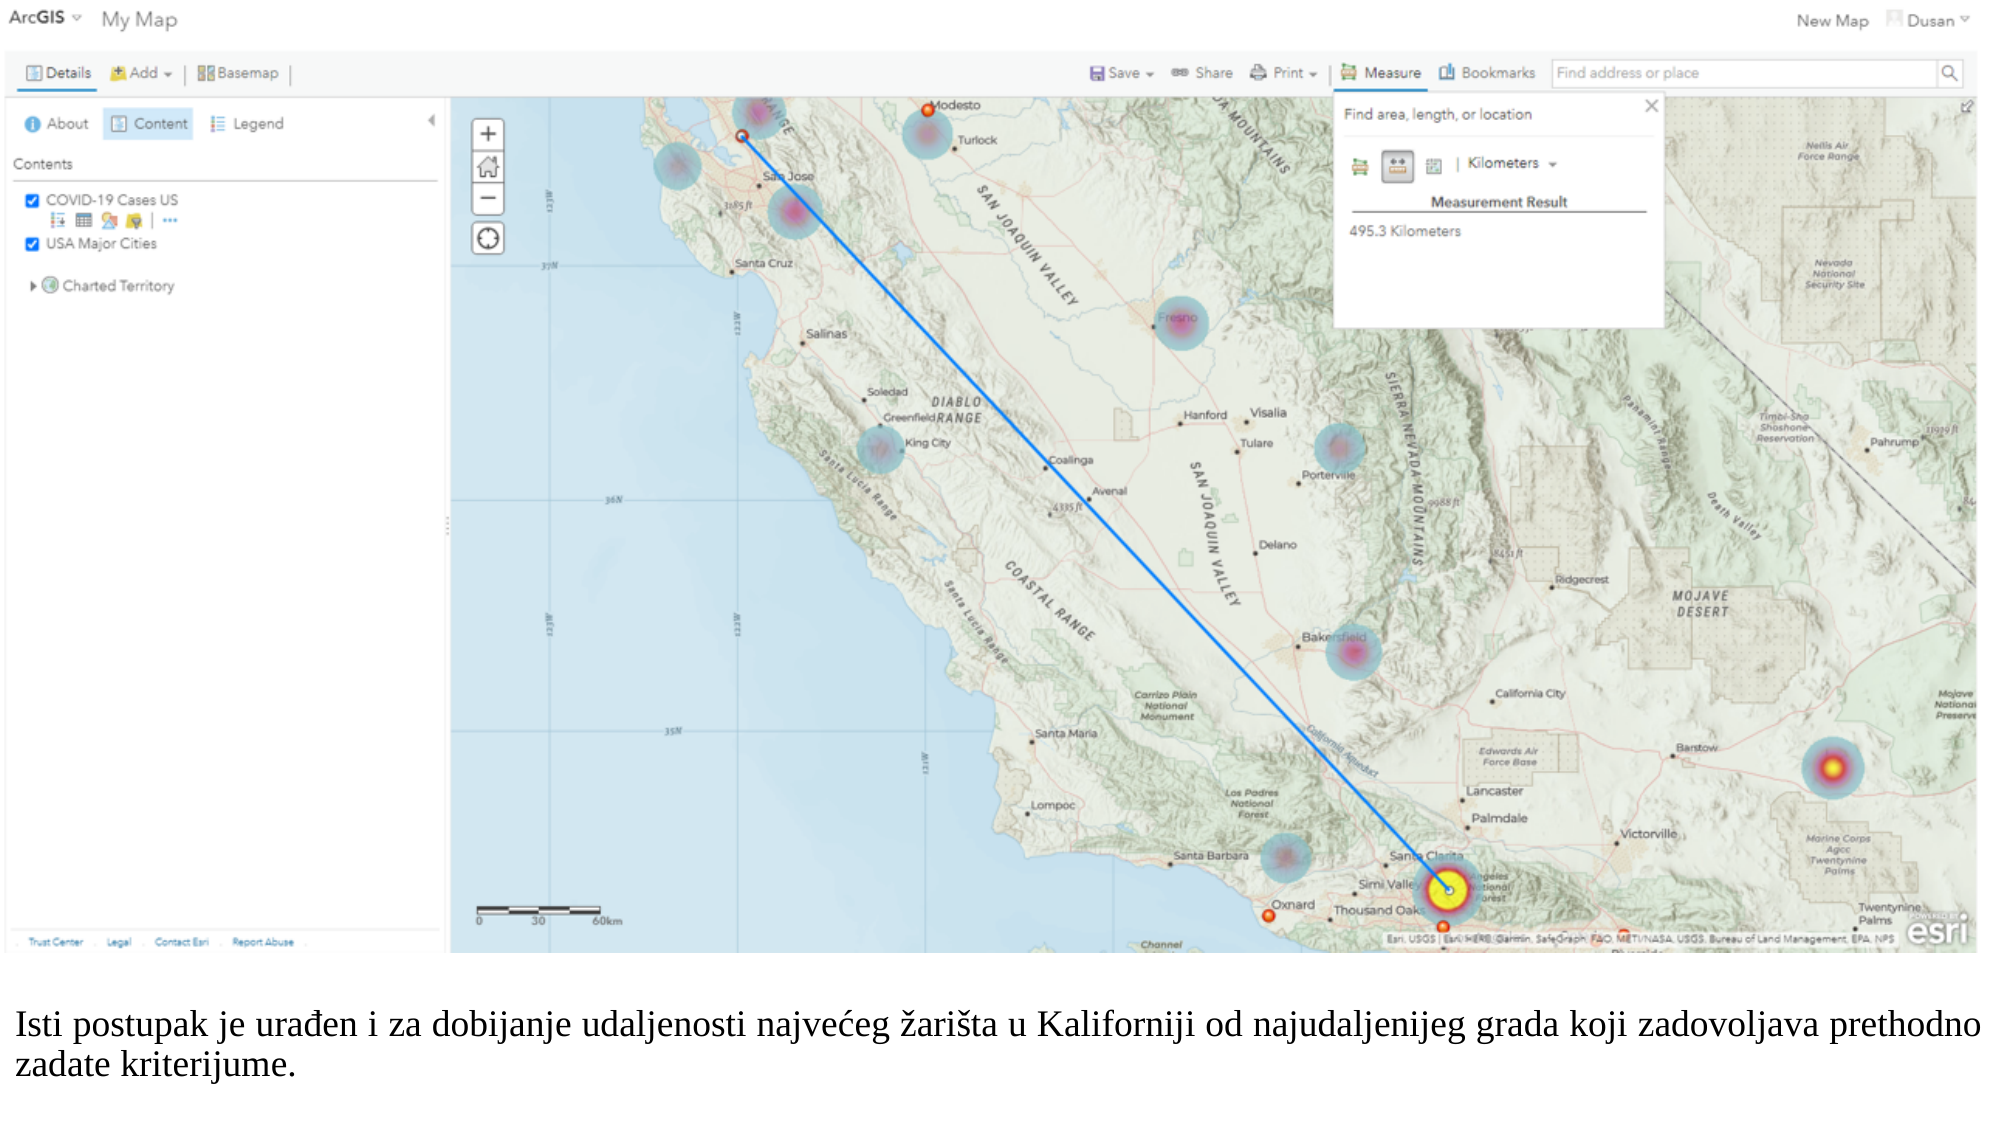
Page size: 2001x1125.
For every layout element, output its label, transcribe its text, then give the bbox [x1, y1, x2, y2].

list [0, 0, 1981, 953]
title Isti postupak je urađen i za dobijanje udaljenosti najvećeg žarišta u Kaliforniji od najudaljenijeg grada koji zadovoljava prethodno zadate kriterijume. [0, 964, 2000, 1125]
